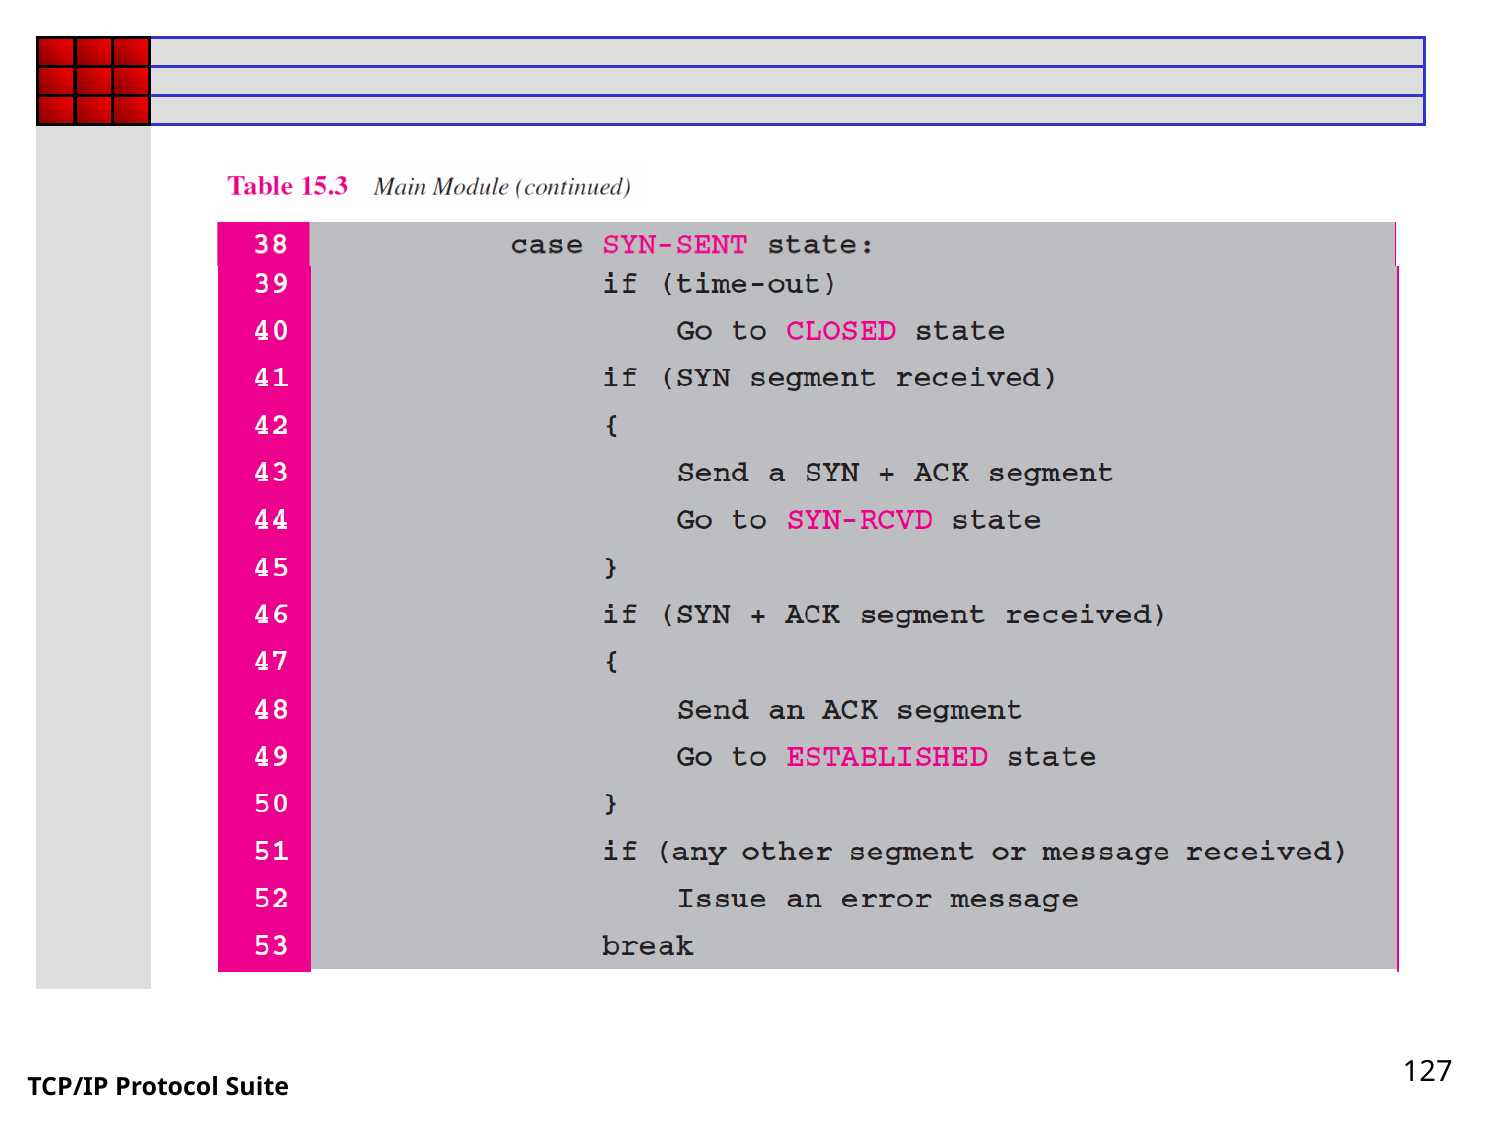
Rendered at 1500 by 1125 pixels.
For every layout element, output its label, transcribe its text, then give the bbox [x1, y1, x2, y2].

text_box TCP/IP Protocol Suite [12, 1032, 488, 1108]
picture [221, 159, 647, 209]
text_box <number> [1155, 1024, 1468, 1100]
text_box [37, 37, 1426, 988]
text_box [208, 221, 1408, 973]
